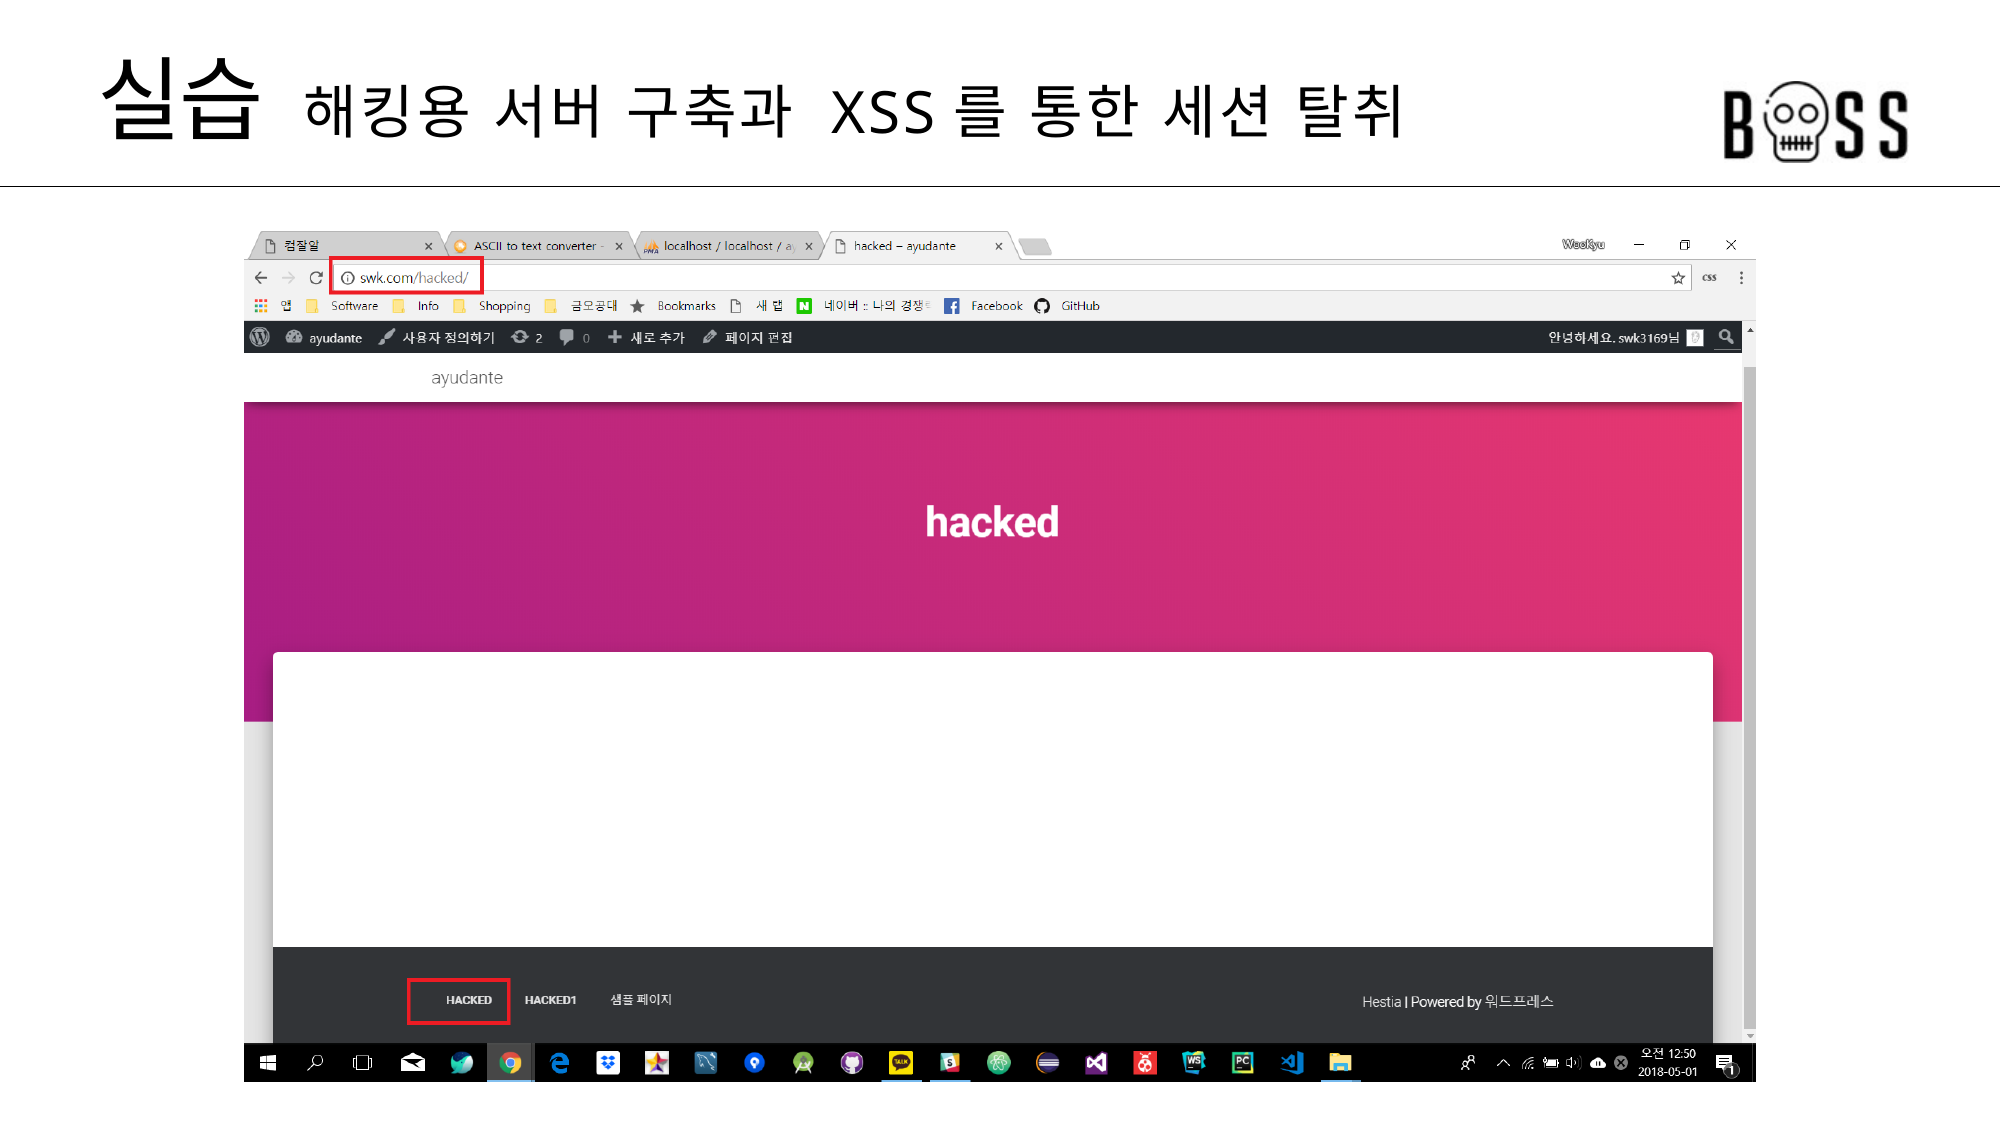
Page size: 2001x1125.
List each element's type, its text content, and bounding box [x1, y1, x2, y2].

picture [1723, 81, 1909, 163]
title 실습 해킹용 서버 구축과 XSS를 통한 세션 탈취 [95, 39, 1500, 230]
picture [244, 231, 1756, 1083]
